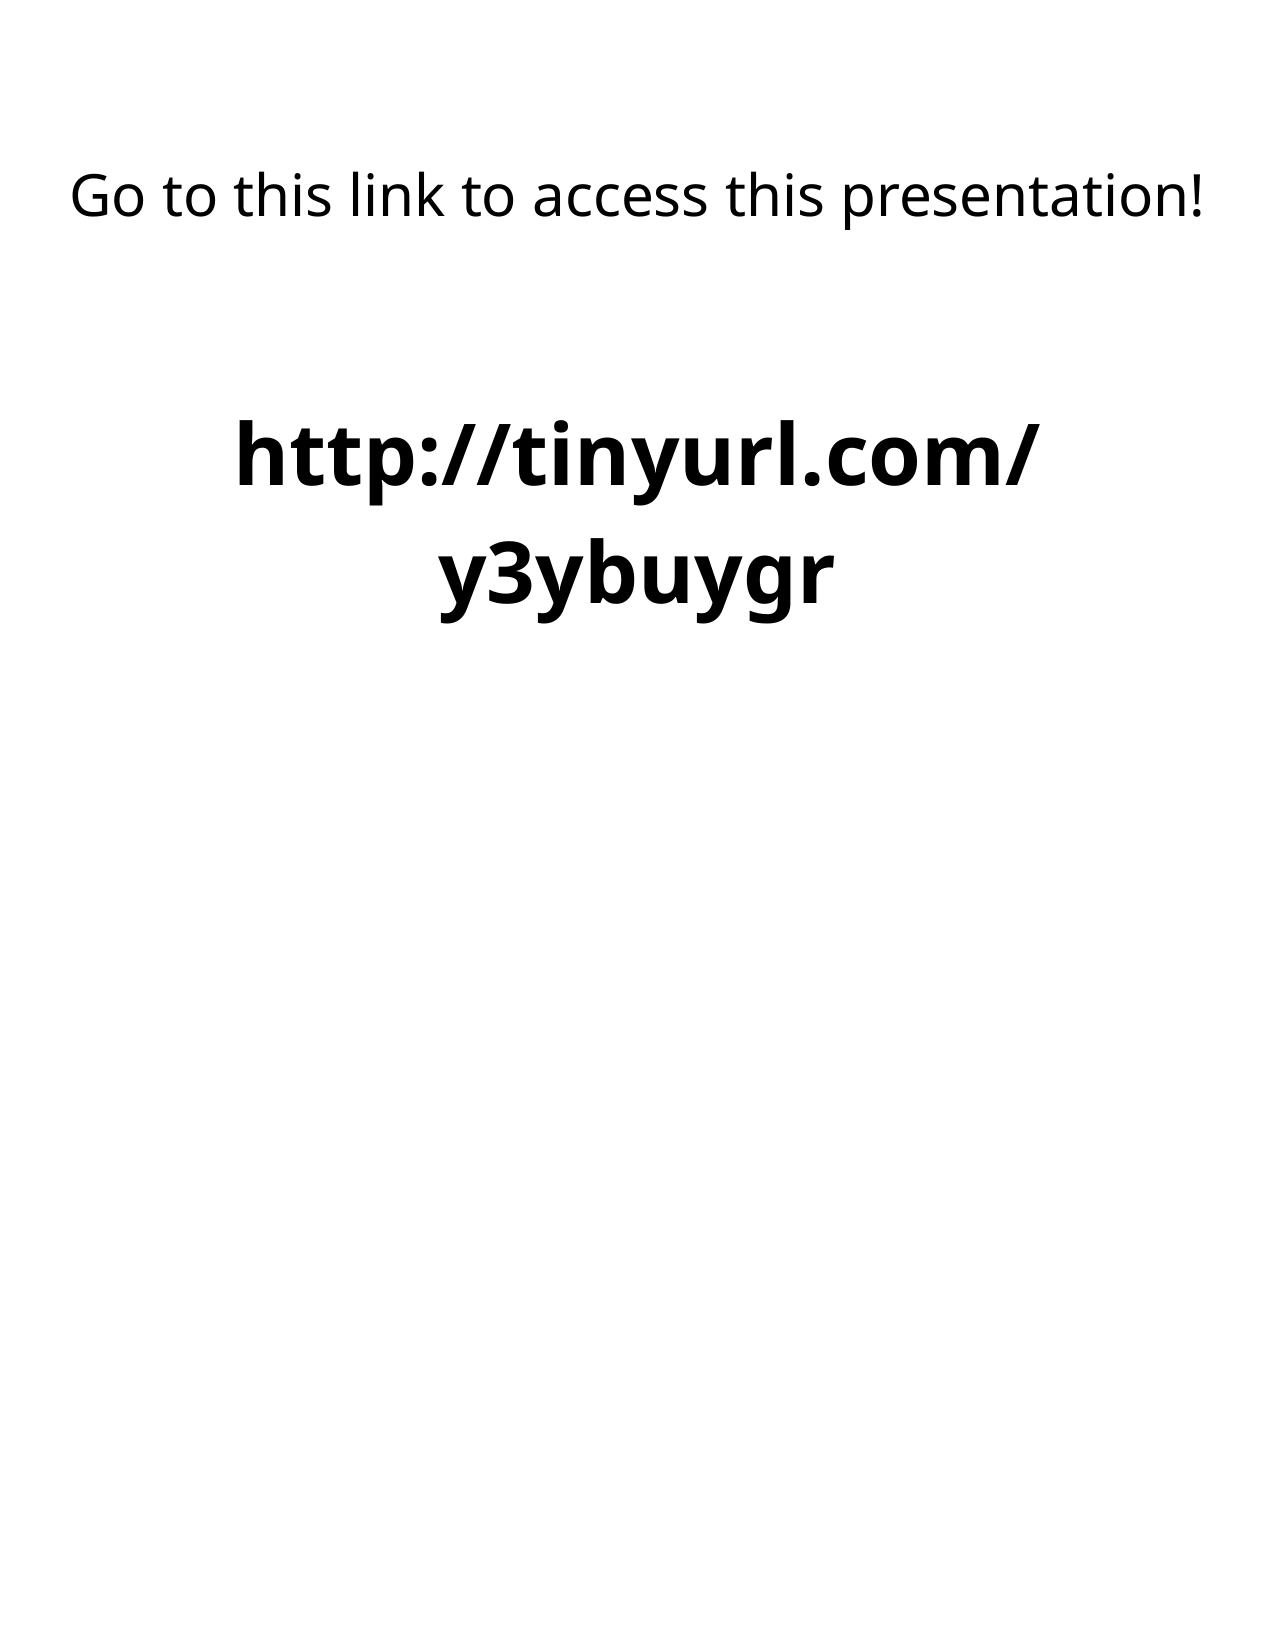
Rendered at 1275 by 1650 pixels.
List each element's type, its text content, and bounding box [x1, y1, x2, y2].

title Go to this link to access this presentation! [43, 142, 1232, 327]
list http://tinyurl.com/y3ybuygr [43, 369, 1232, 1466]
